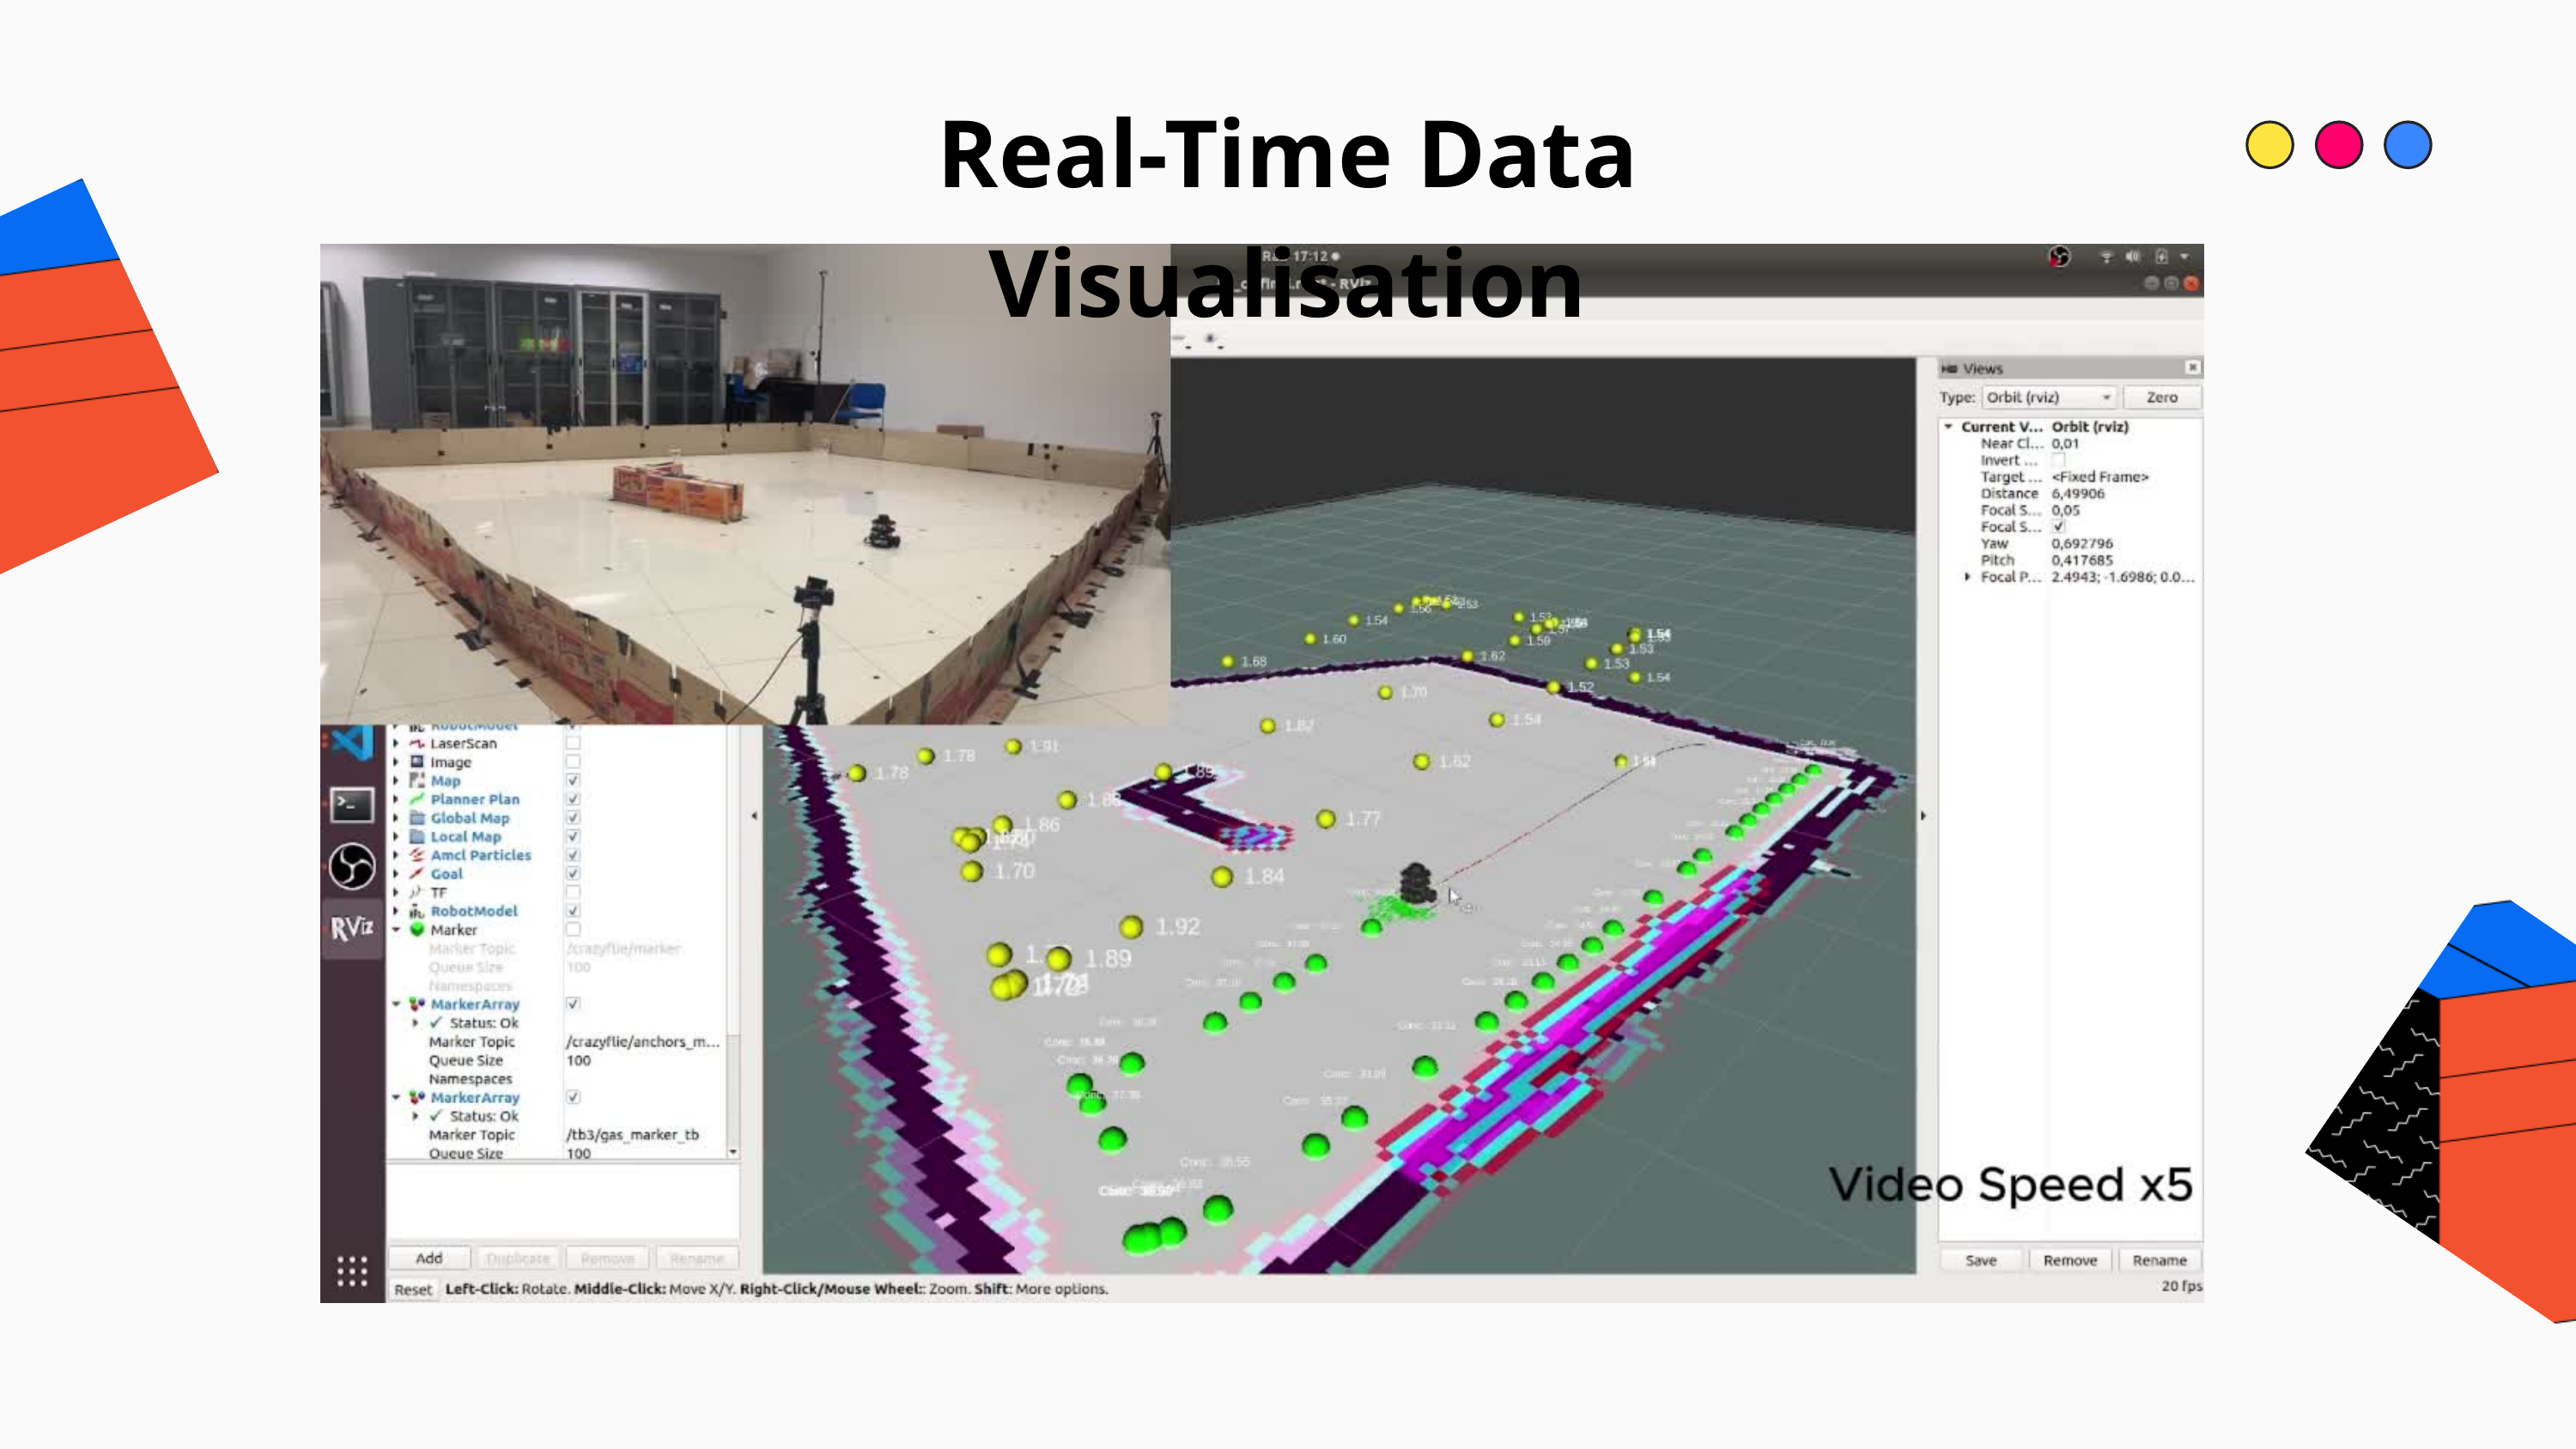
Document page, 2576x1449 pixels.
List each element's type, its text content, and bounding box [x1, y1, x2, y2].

text_box [2305, 884, 2576, 1338]
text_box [2246, 121, 2432, 168]
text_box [319, 243, 2205, 1304]
text_box [0, 178, 220, 575]
text_box Real-Time Data Visualisation [637, 76, 1939, 242]
